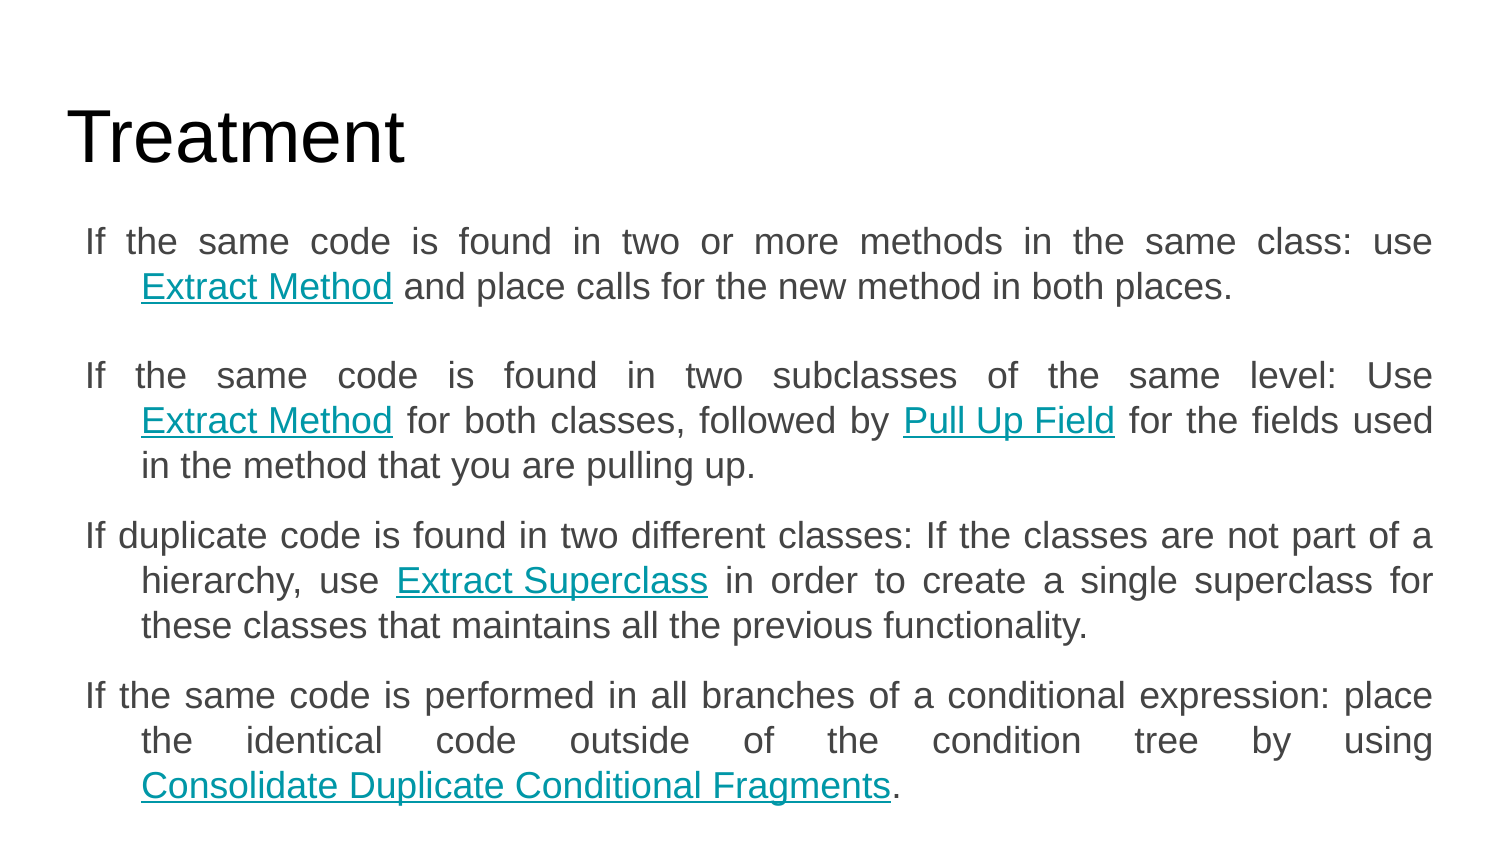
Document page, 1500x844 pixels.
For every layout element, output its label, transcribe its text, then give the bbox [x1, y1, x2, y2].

list If the same code is found in two or more methods in the same class: use Extract Method and place calls for the new method in both places. If the same code is found in two subclasses of the same level: Use Extract Method for both classes, followed by Pull Up Field for the fields used in the method that you are pulling up. If duplicate code is found in two different classes: If the classes are not part of a hierarchy, use Extract Superclass in order to create a single superclass for these classes that maintains all the previous functionality. If the same code is performed in all branches of a conditional expression: place the identical code outside of the condition tree by using Consolidate Duplicate Conditional Fragments. [51, 202, 1449, 594]
title Treatment [51, 72, 1449, 167]
